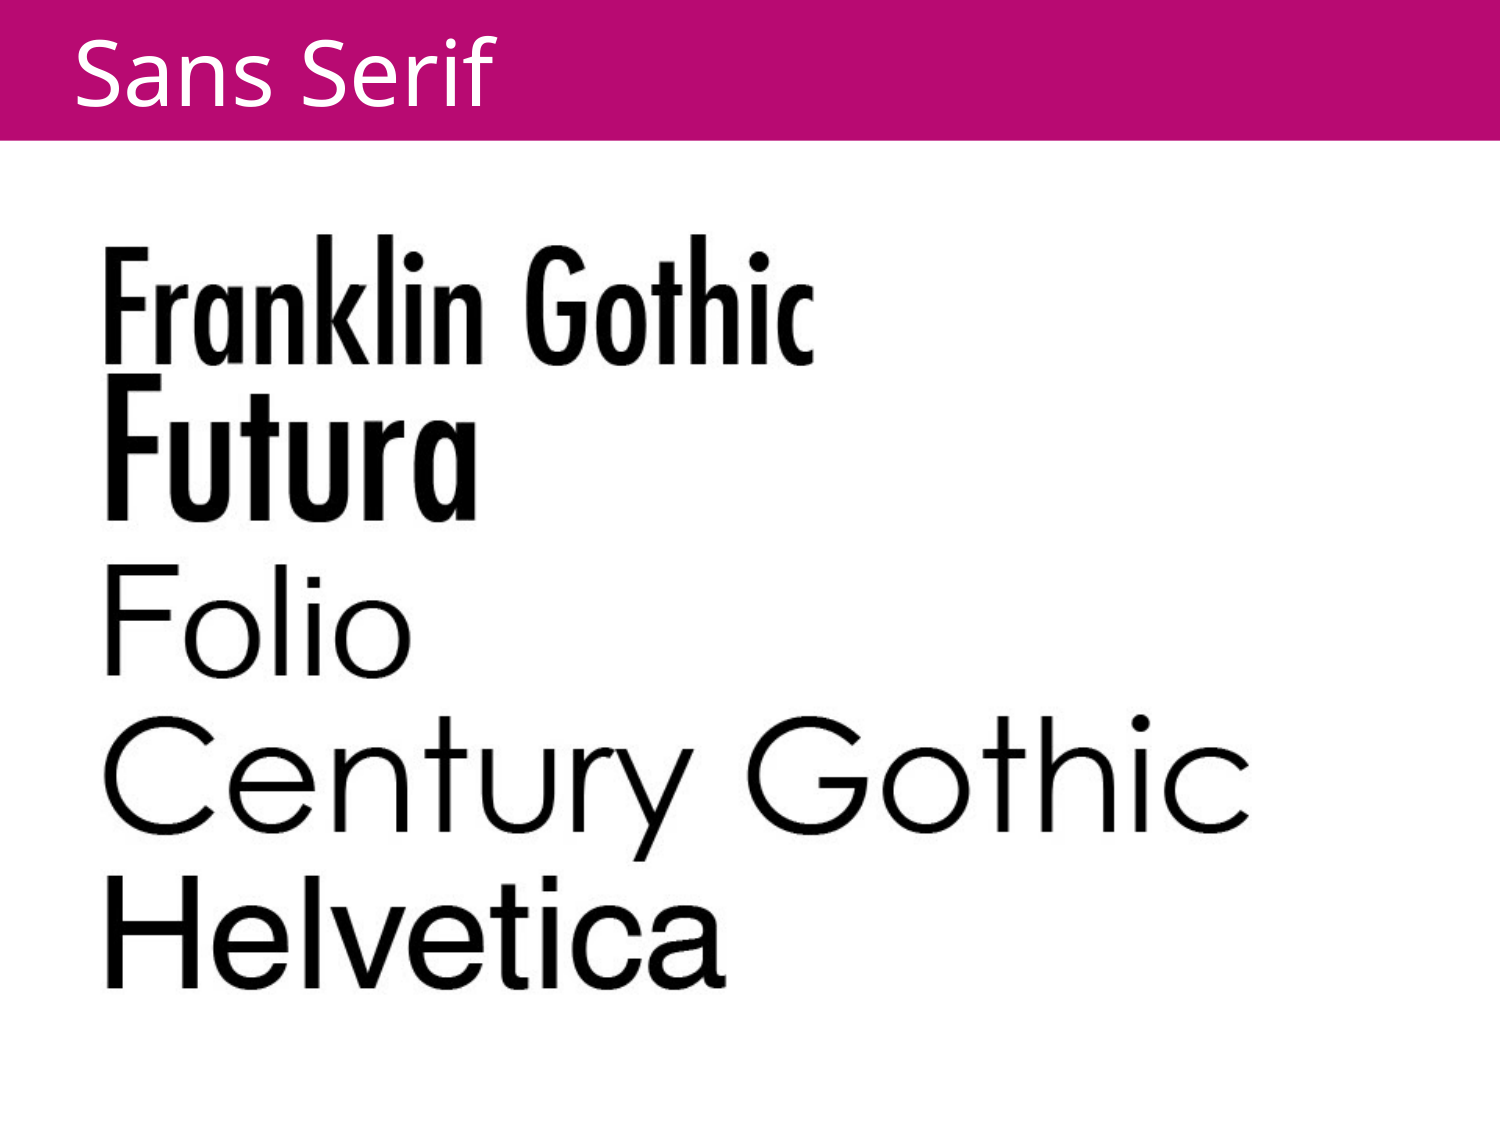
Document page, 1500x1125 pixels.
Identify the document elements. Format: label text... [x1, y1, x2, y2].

picture [76, 219, 1277, 1024]
title Sans Serif [0, 0, 1500, 141]
